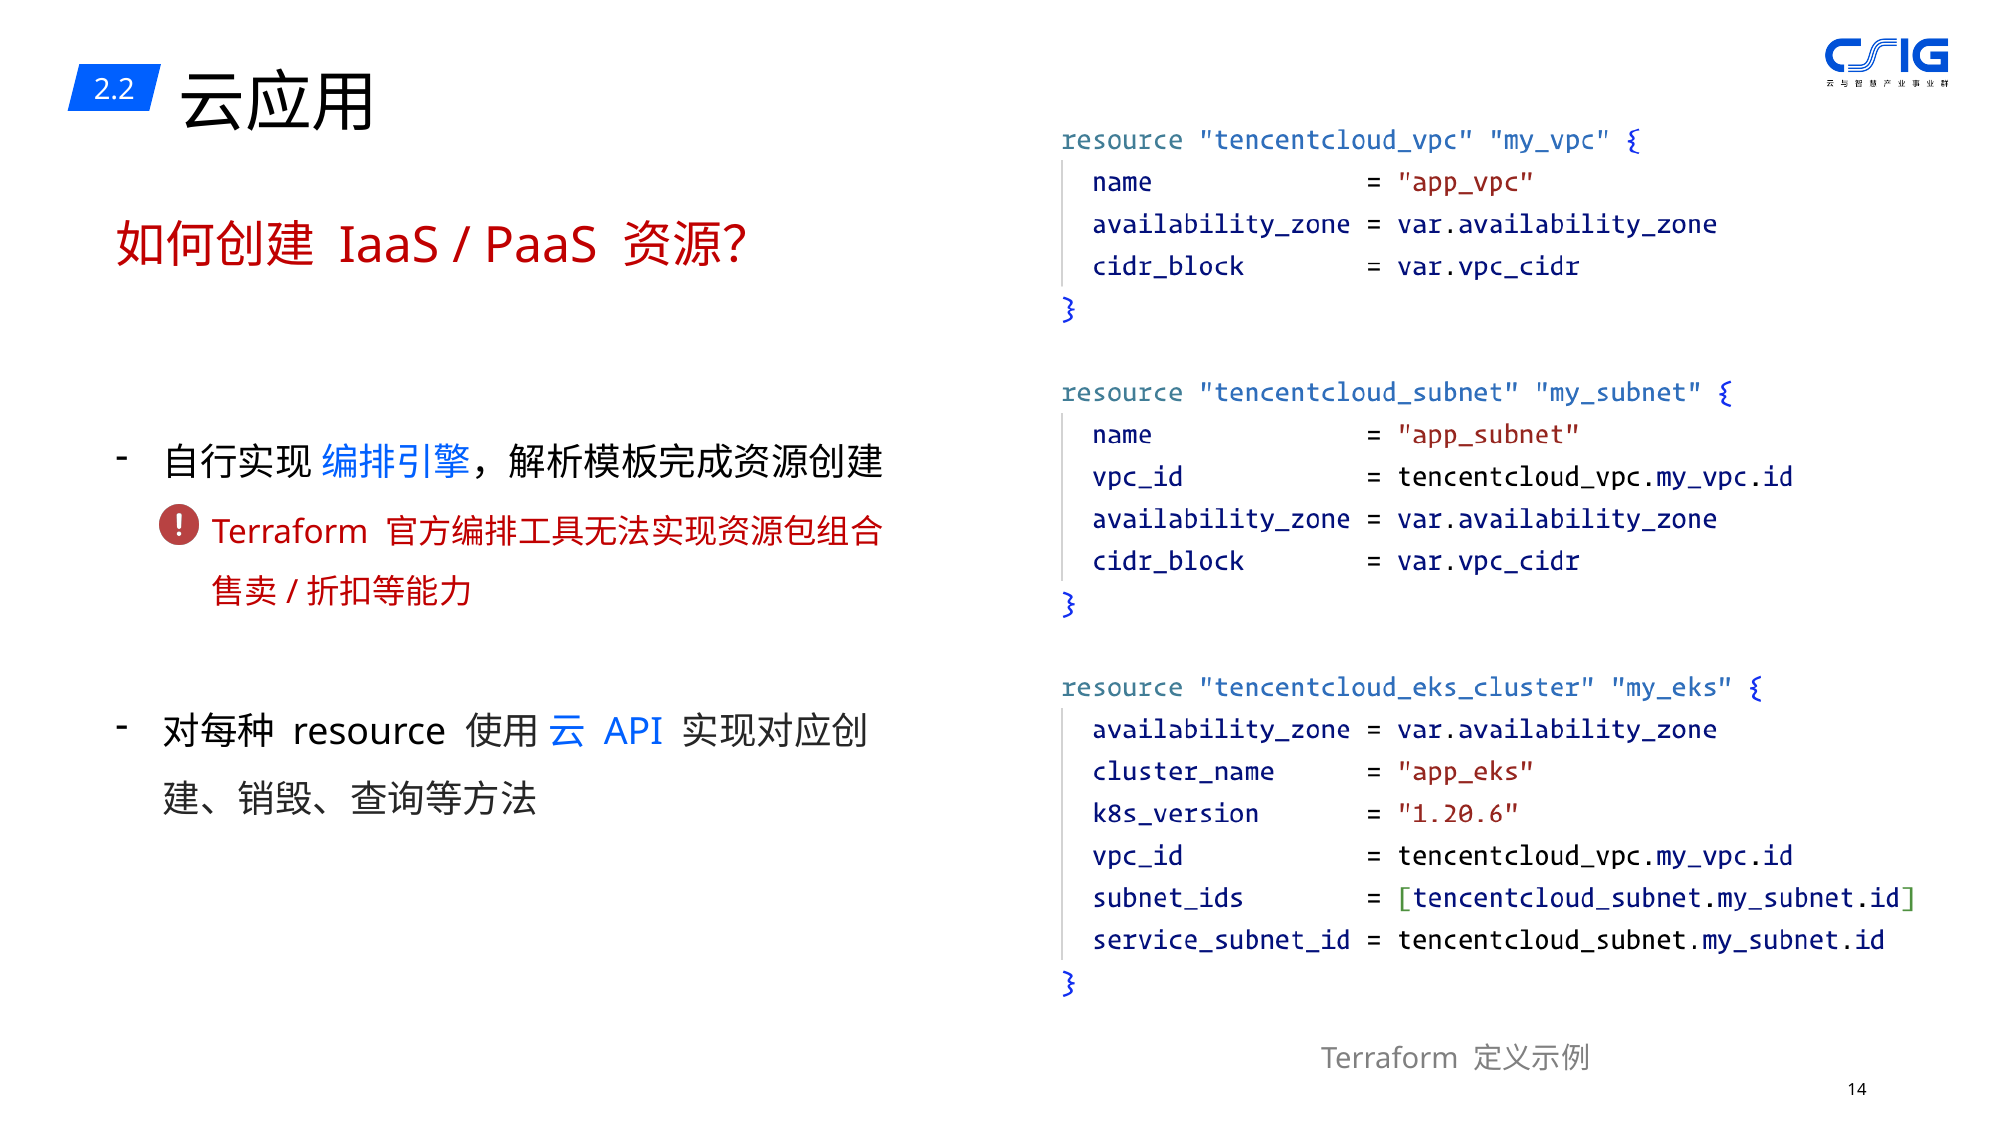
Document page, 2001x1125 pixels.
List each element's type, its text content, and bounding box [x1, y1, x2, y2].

picture [158, 504, 199, 545]
slide_number 13 [1837, 1070, 1877, 1109]
picture [1032, 108, 1937, 1021]
text_box 对每种 resource 使用 云 API 实现对应创建、销毁、查询等方法 [100, 677, 937, 828]
text_box Terraform 定义示例 [1093, 1021, 1818, 1082]
picture [1819, 31, 1956, 93]
text_box Terraform 官方编排工具无法实现资源包组合售卖/折扣等能力 [197, 482, 921, 618]
text_box 2.2 [67, 64, 161, 111]
text_box 如何创建 IaaS / PaaS 资源？ [100, 175, 802, 281]
text_box 云应用 [178, 42, 879, 139]
text_box 自行实现 编排引擎，解析模板完成资源创建 [100, 408, 937, 491]
